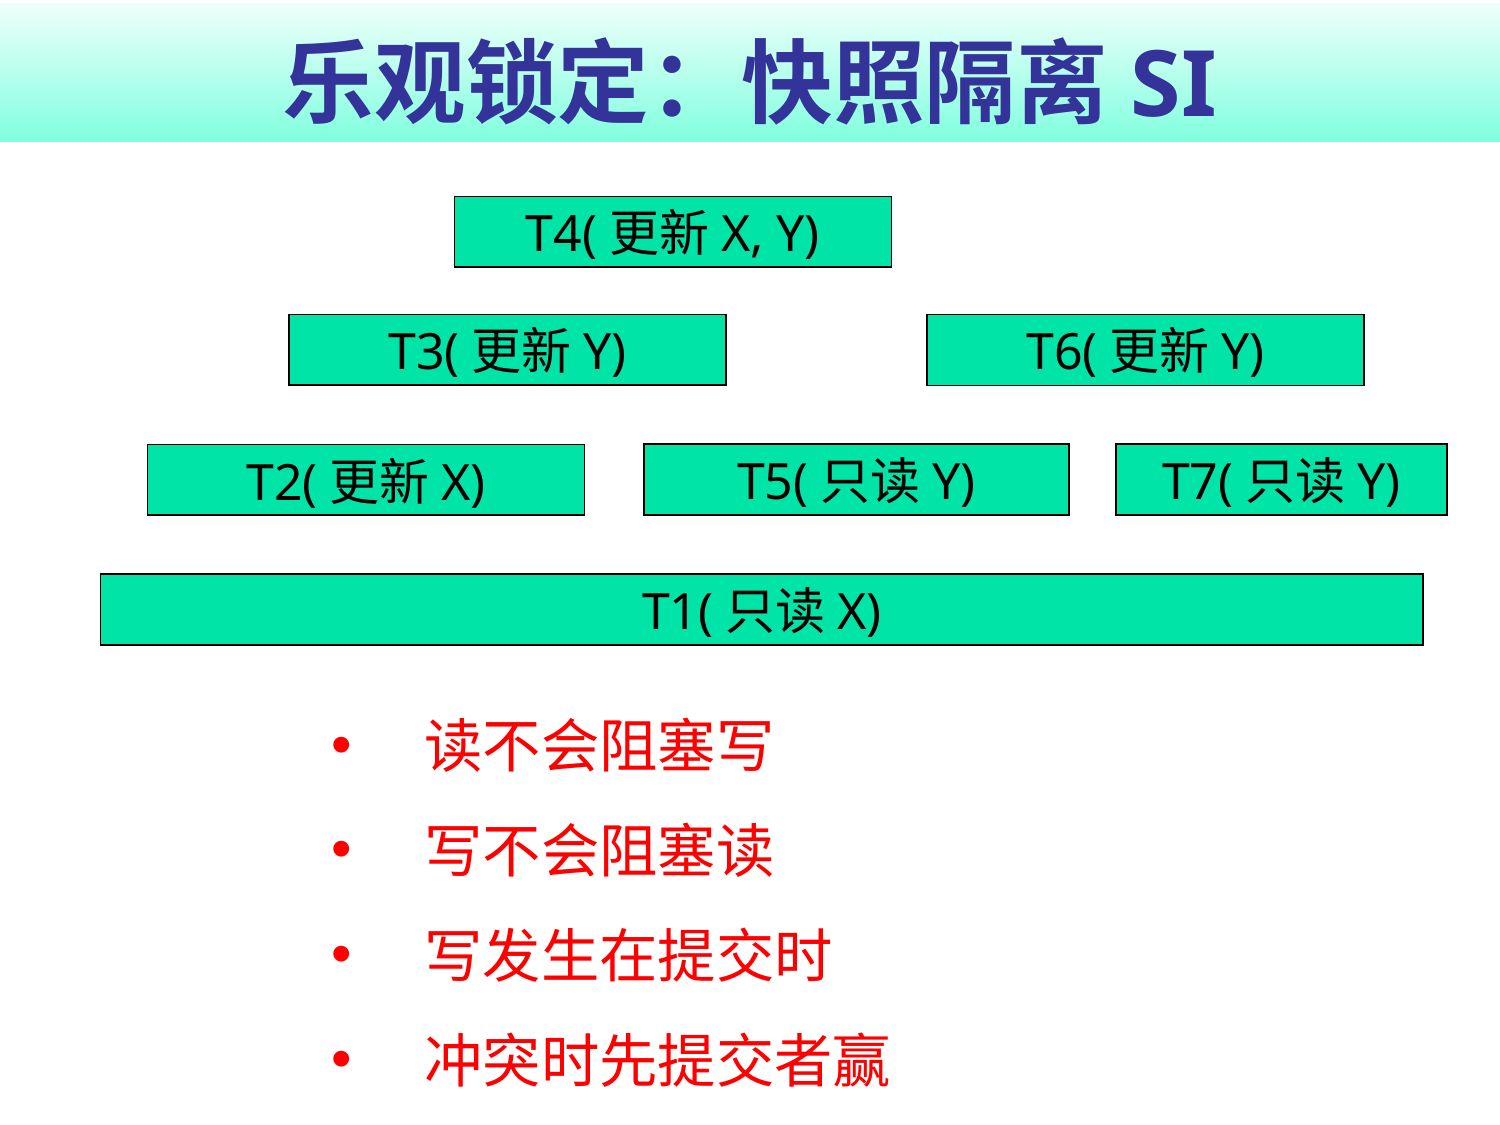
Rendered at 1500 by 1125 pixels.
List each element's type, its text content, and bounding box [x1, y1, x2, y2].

text_box T1(只读X) [100, 574, 1424, 645]
text_box T6(更新Y) [927, 314, 1365, 386]
text_box T3(更新Y) [289, 314, 727, 386]
text_box T4(更新X, Y) [454, 196, 892, 268]
title 乐观锁定：快照隔离SI [0, 2, 1500, 143]
text_box T5(只读Y) [643, 444, 1069, 515]
text_box T2(更新X) [147, 444, 585, 516]
text_box 读不会阻塞写 写不会阻塞读 写发生在提交时 冲突时先提交者赢 [316, 666, 906, 1102]
text_box T7(只读Y) [1116, 444, 1447, 515]
